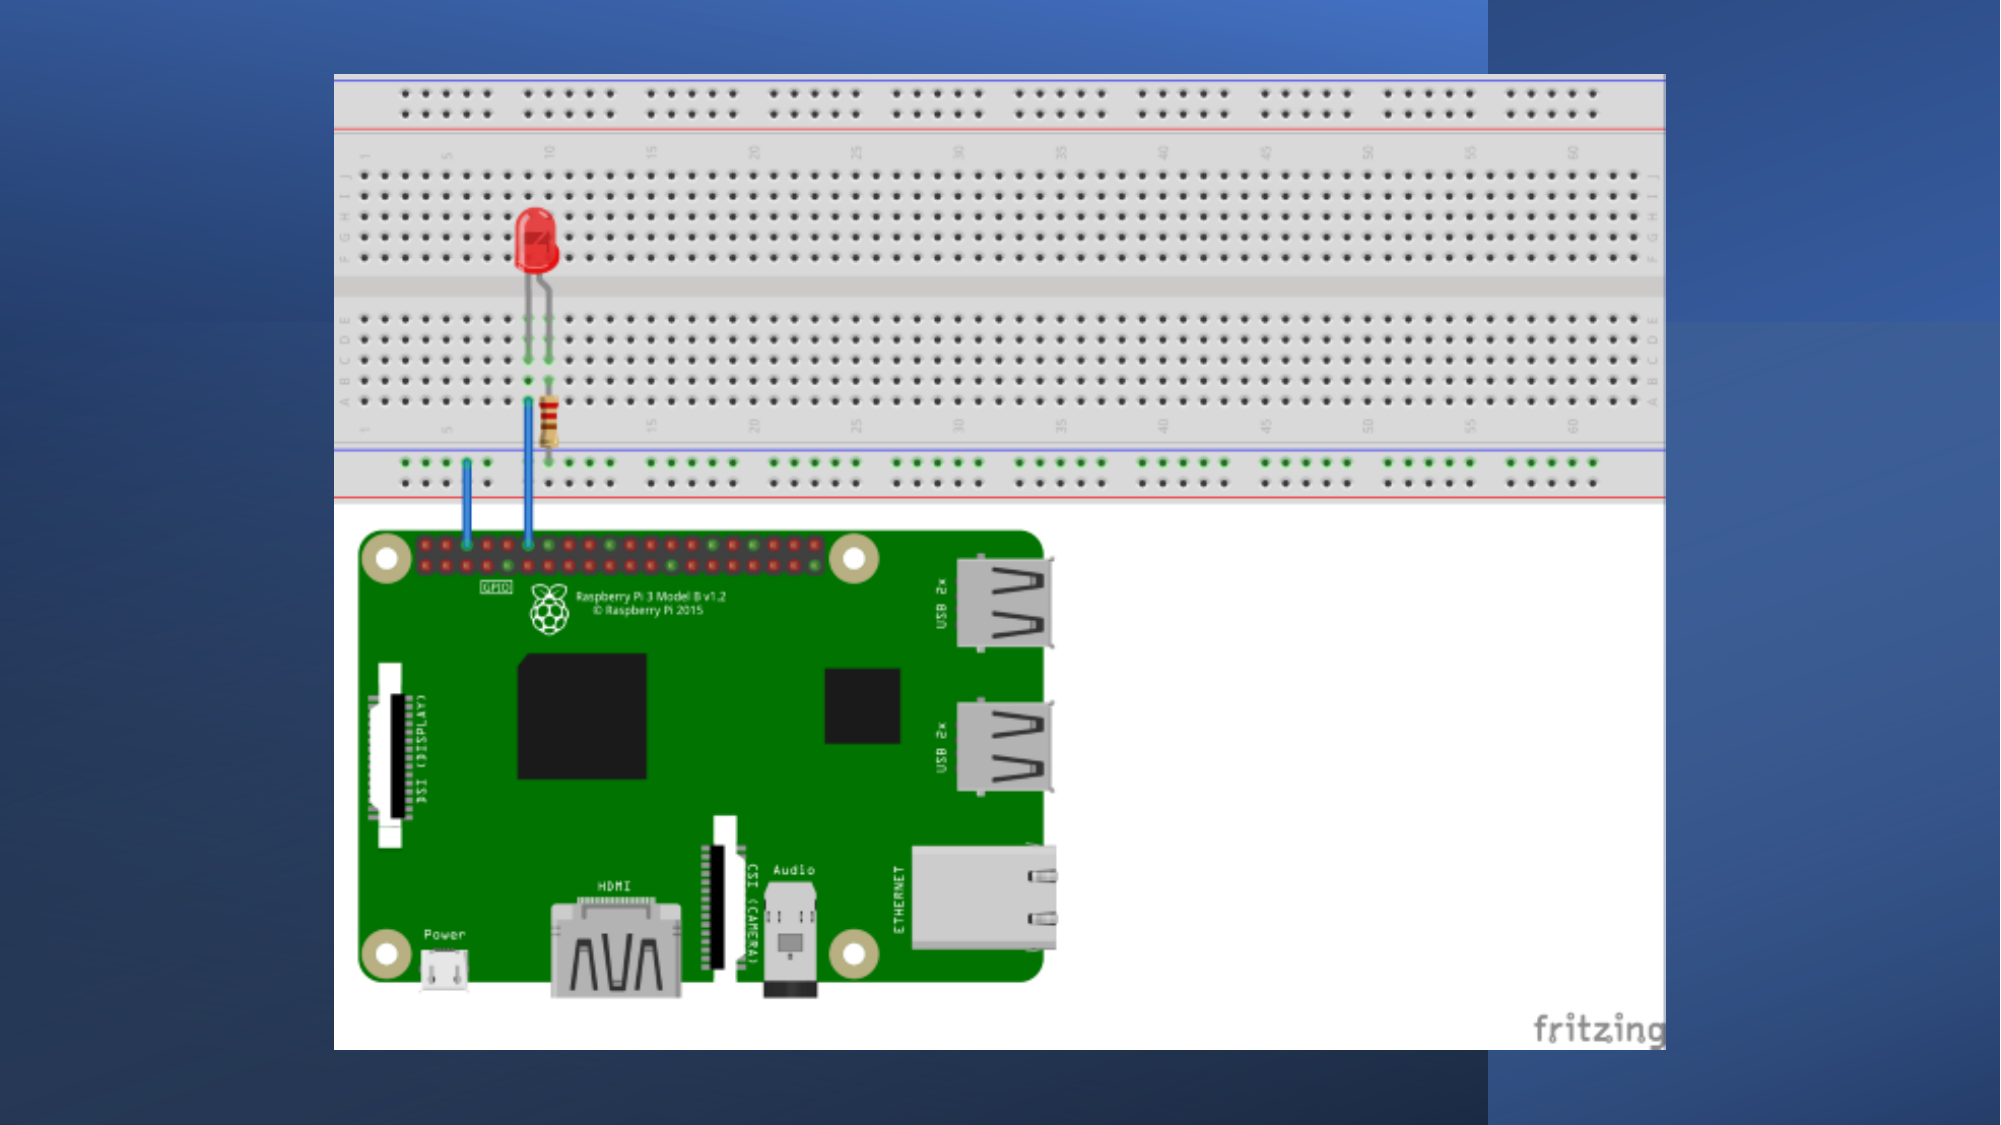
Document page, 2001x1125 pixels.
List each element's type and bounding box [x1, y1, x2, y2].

picture [334, 74, 1666, 1050]
text_box [0, 0, 1489, 321]
text_box [0, 321, 2000, 1125]
text_box [1489, 0, 2000, 321]
